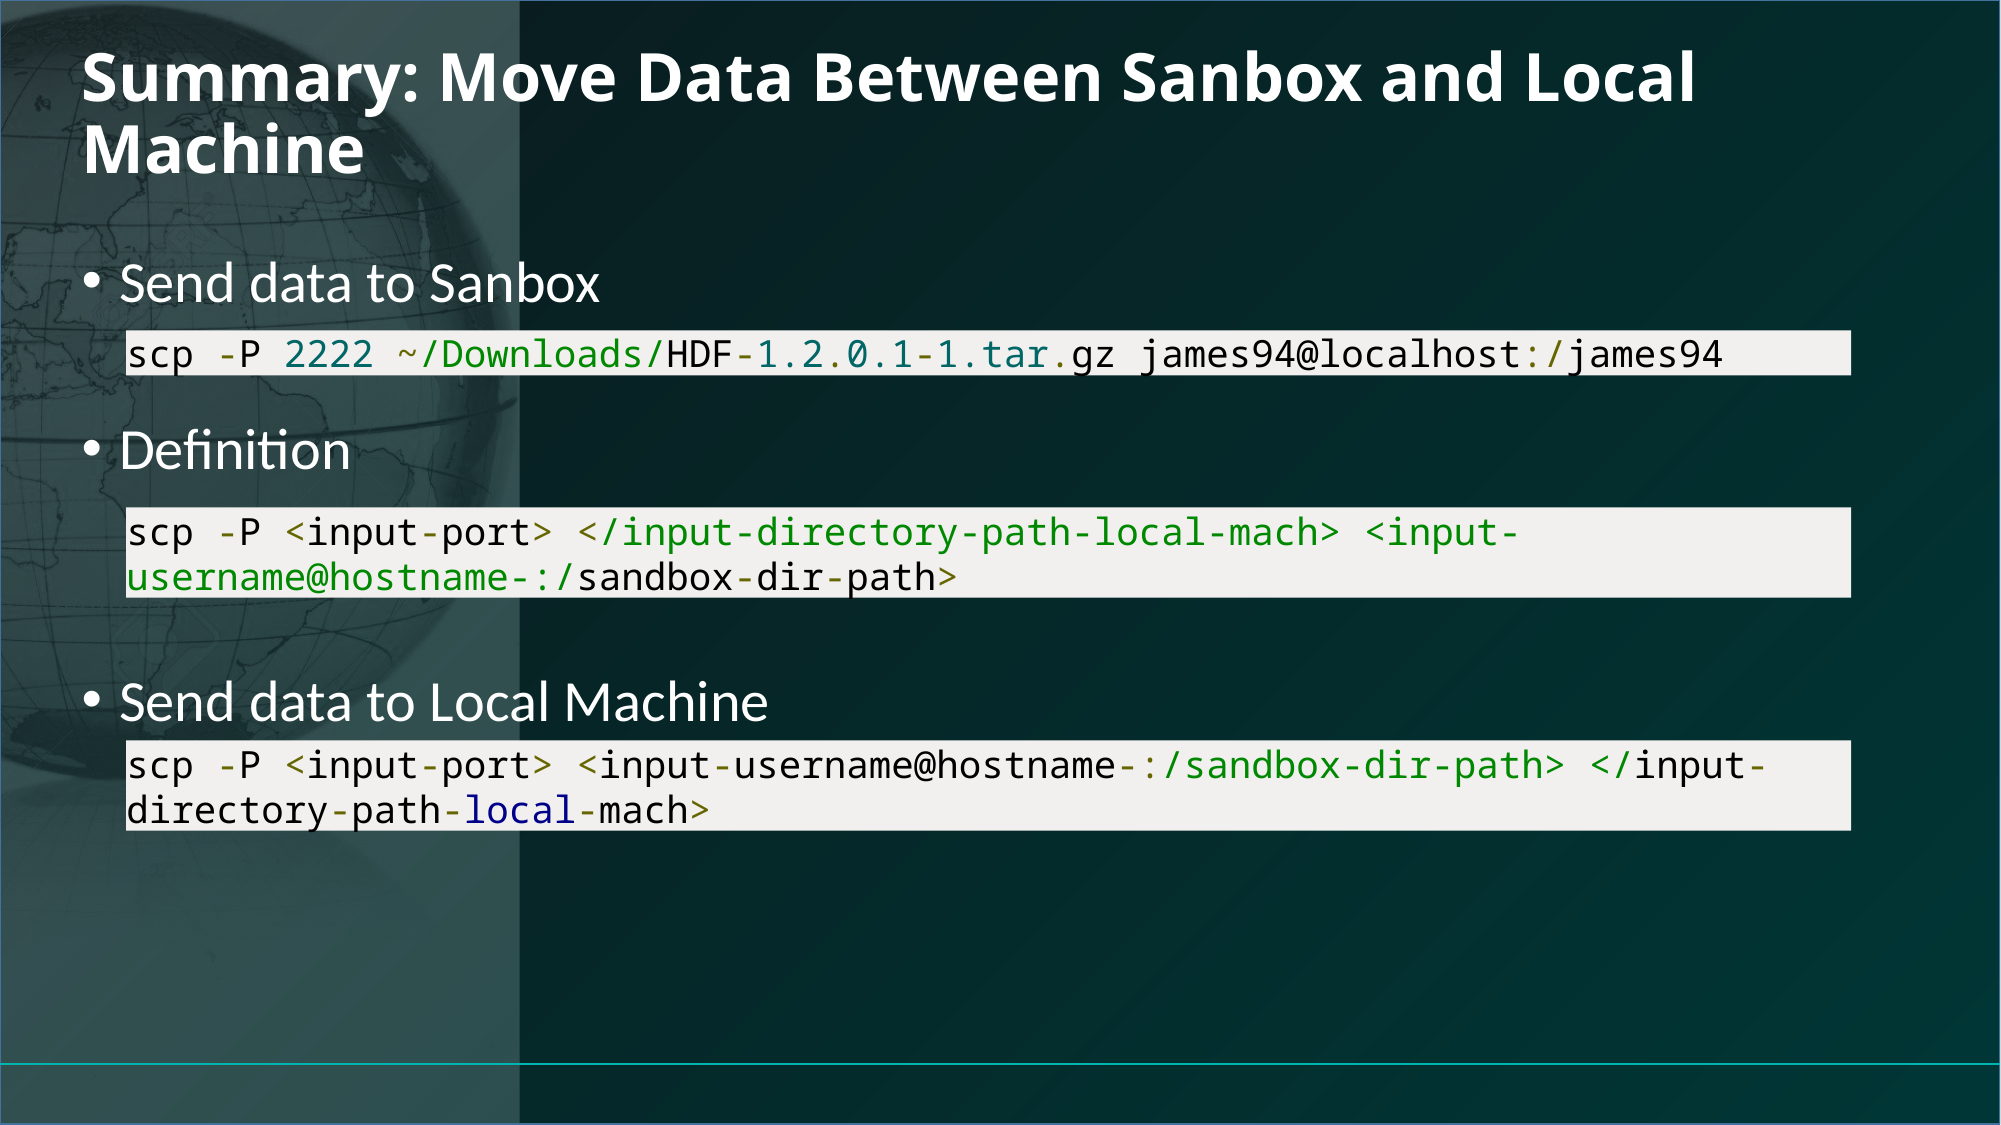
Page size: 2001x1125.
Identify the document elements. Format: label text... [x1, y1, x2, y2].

list Send data to Sanbox Definition Send data to Local Machine [66, 244, 1936, 1014]
text_box scp -P <input-port> </input-directory-path-local-mach> <input-username@hostname-:/sandbox-dir-path> [126, 507, 1852, 598]
text_box scp -P 2222 ~/Downloads/HDF-1.2.0.1-1.tar.gz james94@localhost:/james94 [126, 330, 1852, 376]
text_box scp -P <input-port> <input-username@hostname-:/sandbox-dir-path> </input-directory-path-local-mach> [126, 740, 1852, 831]
title Summary: Move Data Between Sanbox and Local Machine [66, 15, 1936, 218]
